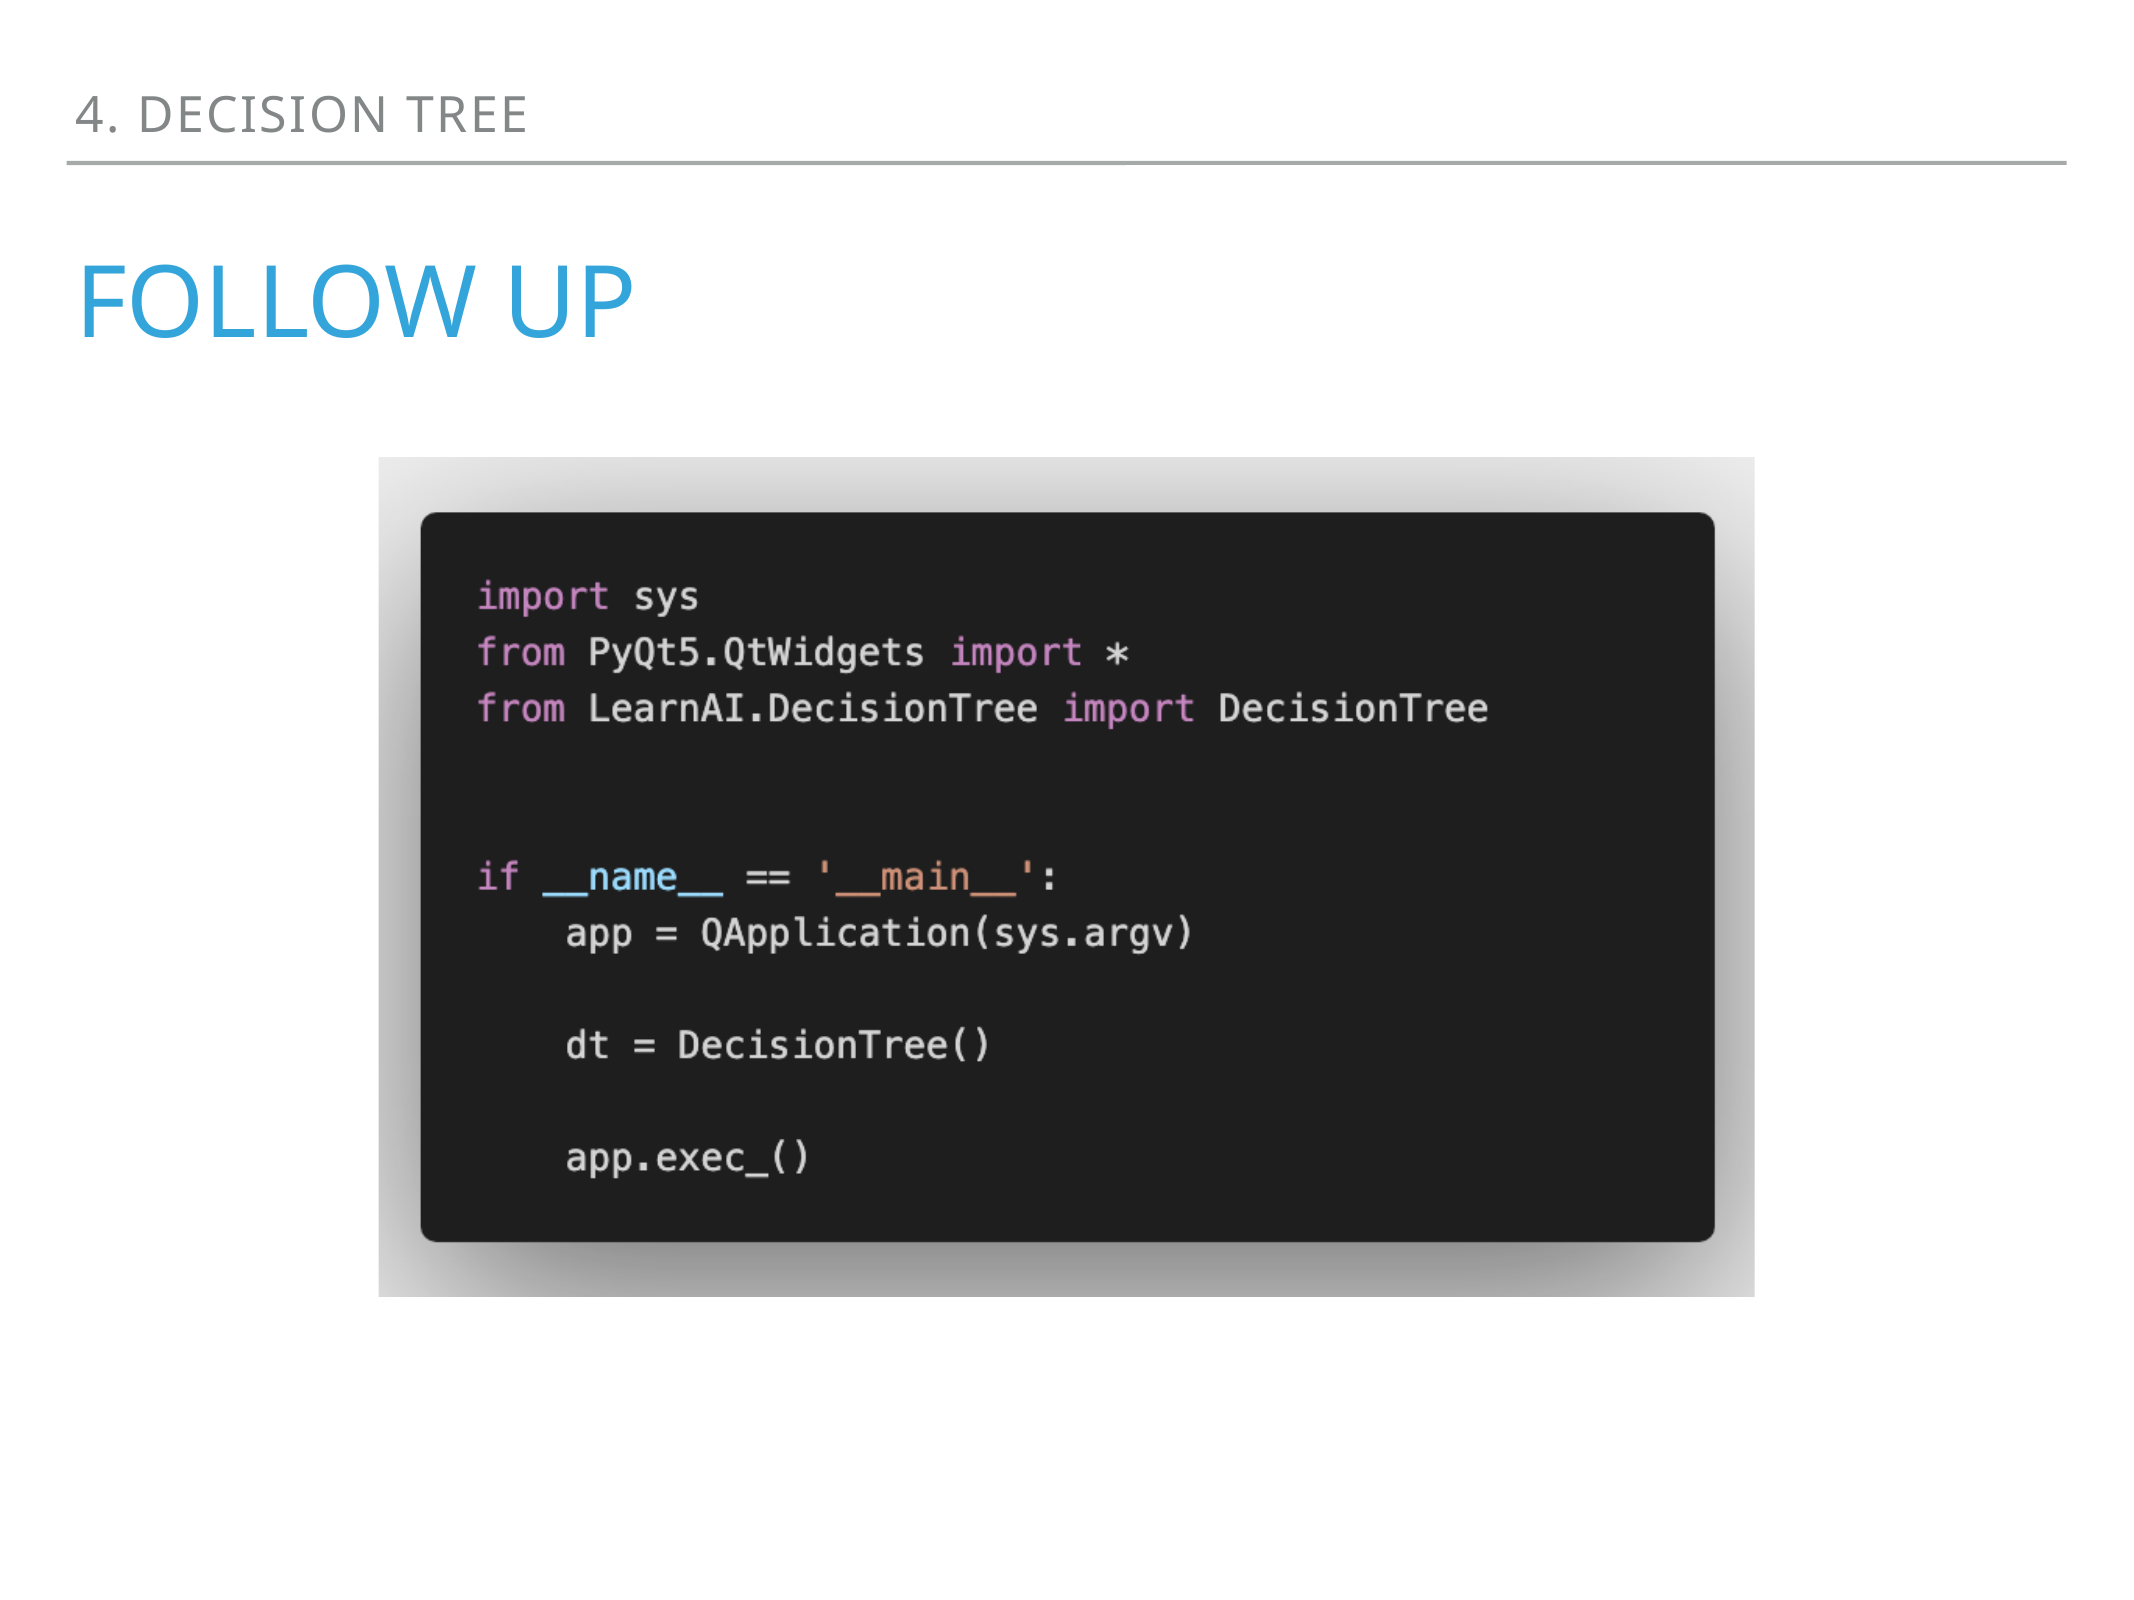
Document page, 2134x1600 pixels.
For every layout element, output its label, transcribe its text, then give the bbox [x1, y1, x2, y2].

title follow up [66, 251, 2068, 372]
picture [378, 457, 1755, 1297]
list 4. decision tree [66, 74, 1901, 151]
